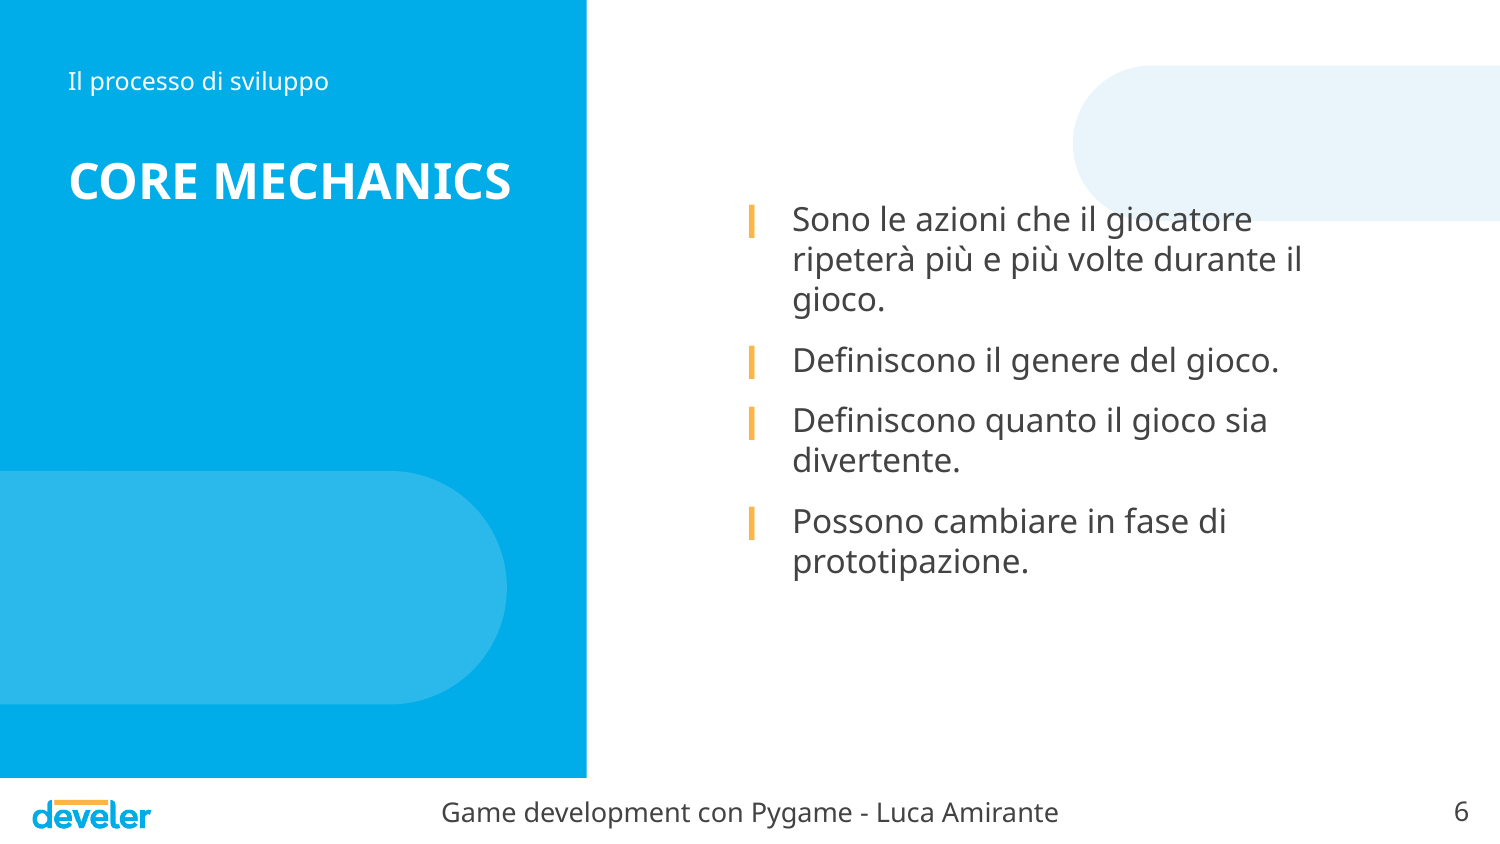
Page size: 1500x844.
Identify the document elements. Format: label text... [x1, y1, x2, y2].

picture [32, 792, 158, 836]
picture [38, 814, 47, 824]
list Sono le azioni che il giocatore ripeterà più e più volte durante il gioco. Definiscono il genere del gioco. Definiscono quanto il gioco sia divertente. Possono cambiare in fase di prototipazione. [702, 0, 1374, 778]
title CORE MECHANICS [68, 141, 517, 368]
title Il processo di sviluppo [68, 60, 517, 141]
